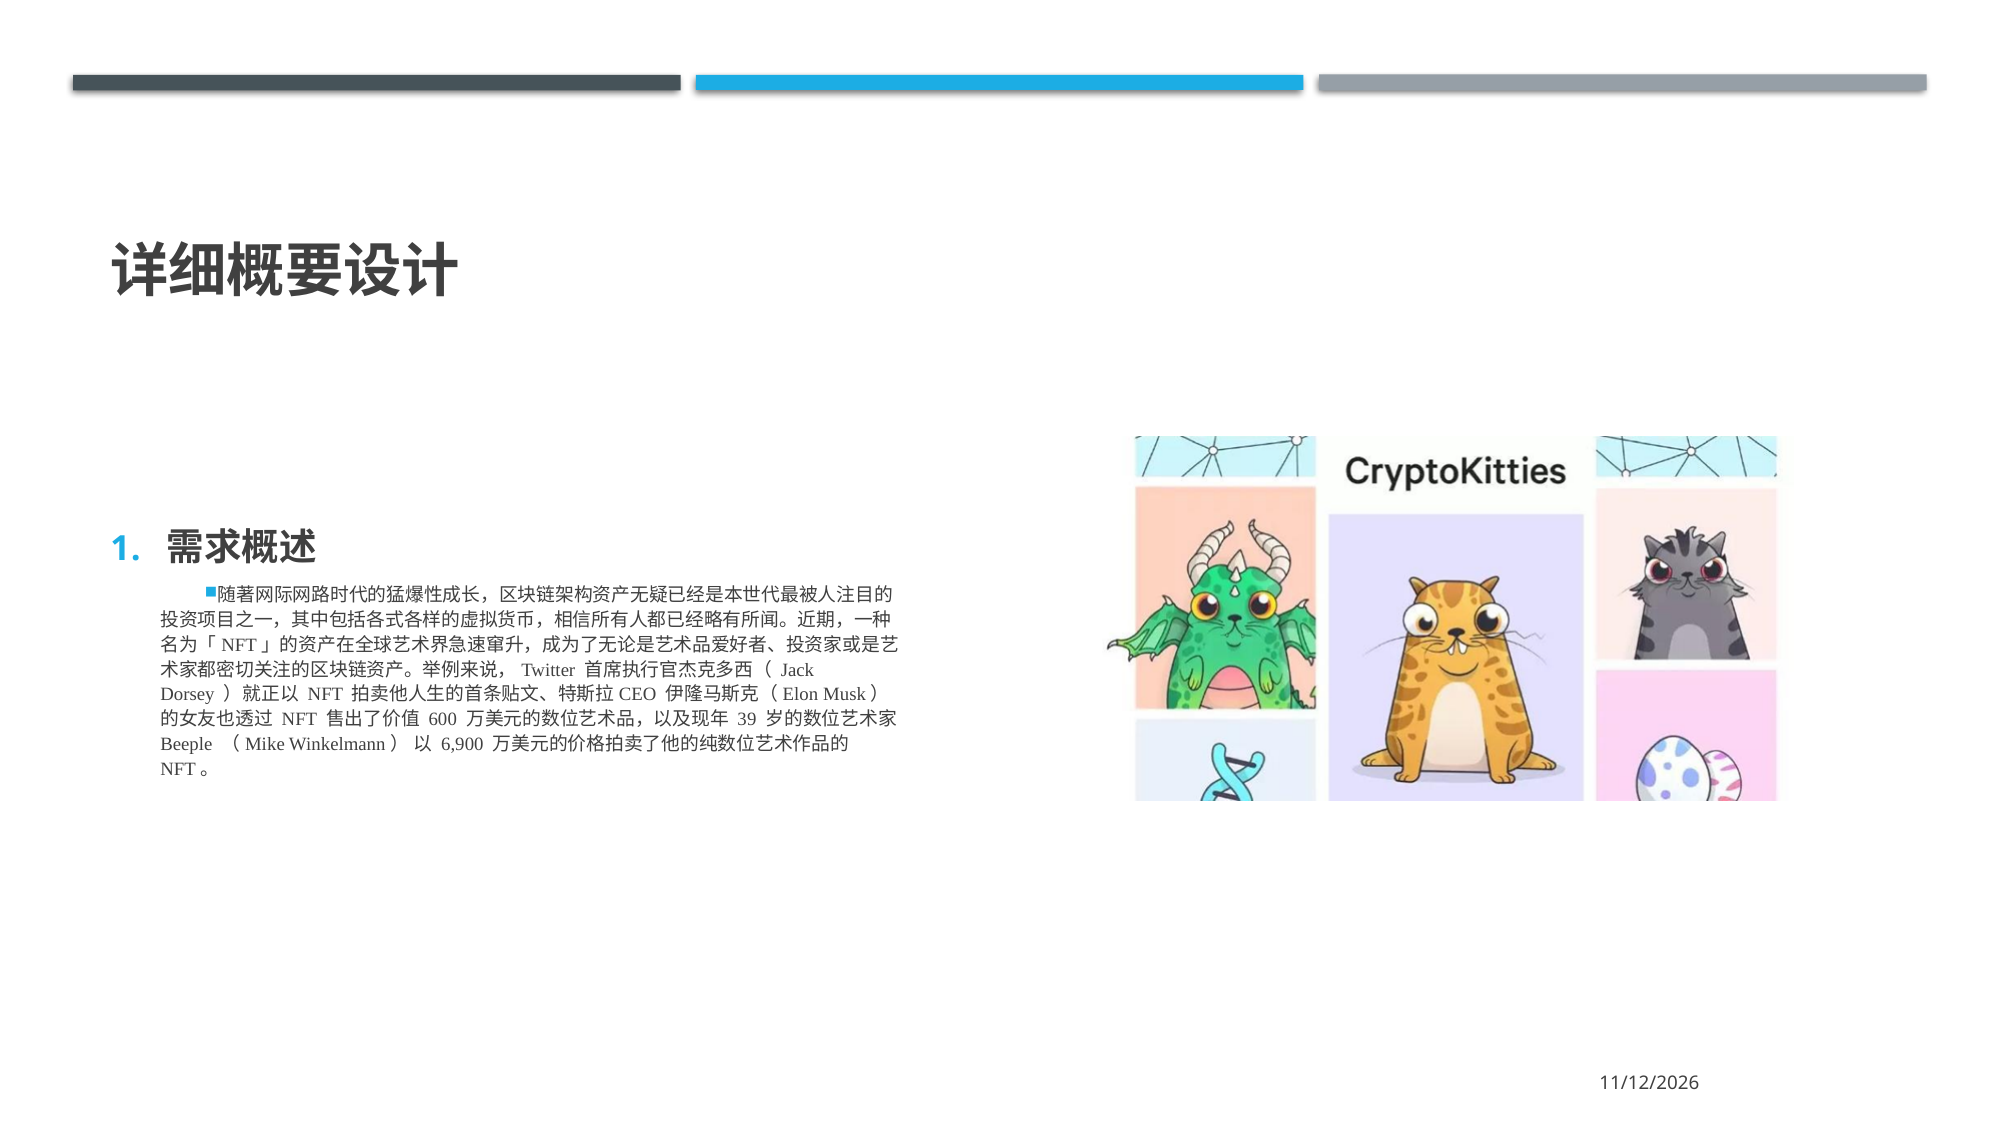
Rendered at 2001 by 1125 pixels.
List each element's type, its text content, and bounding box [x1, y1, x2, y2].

picture [1095, 436, 1794, 802]
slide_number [1247, 1053, 1715, 1114]
title 详细概要设计 [95, 115, 1905, 311]
list 需求概述 随著网际网路时代的猛爆性成长，区块链架构资产无疑已经是本世代最被人注目的投资项目之一，其中包括各式各样的虚拟货币，相信所有人都已经略有所闻。近期，一种名为「NFT」的资产在全球艺术界急速窜升，成为了无论是艺术品爱好者、投资家或是艺术家都密切关注的区块链资产。举例来说，Twitter 首席执行官杰克多西（ Jack Dorsey ）就正以 NFT 拍卖他人生的首条贴文、特斯拉CEO 伊隆马斯克（Elon Musk） 的女友也透过 NFT 售出了价值 600 万美元的数位艺术品，以及现年 39 岁的数位艺术家Beeple （Mike Winkelmann） 以 6,900 万美元的价格拍卖了他的纯数位艺术作品的 NFT。 [95, 383, 915, 981]
